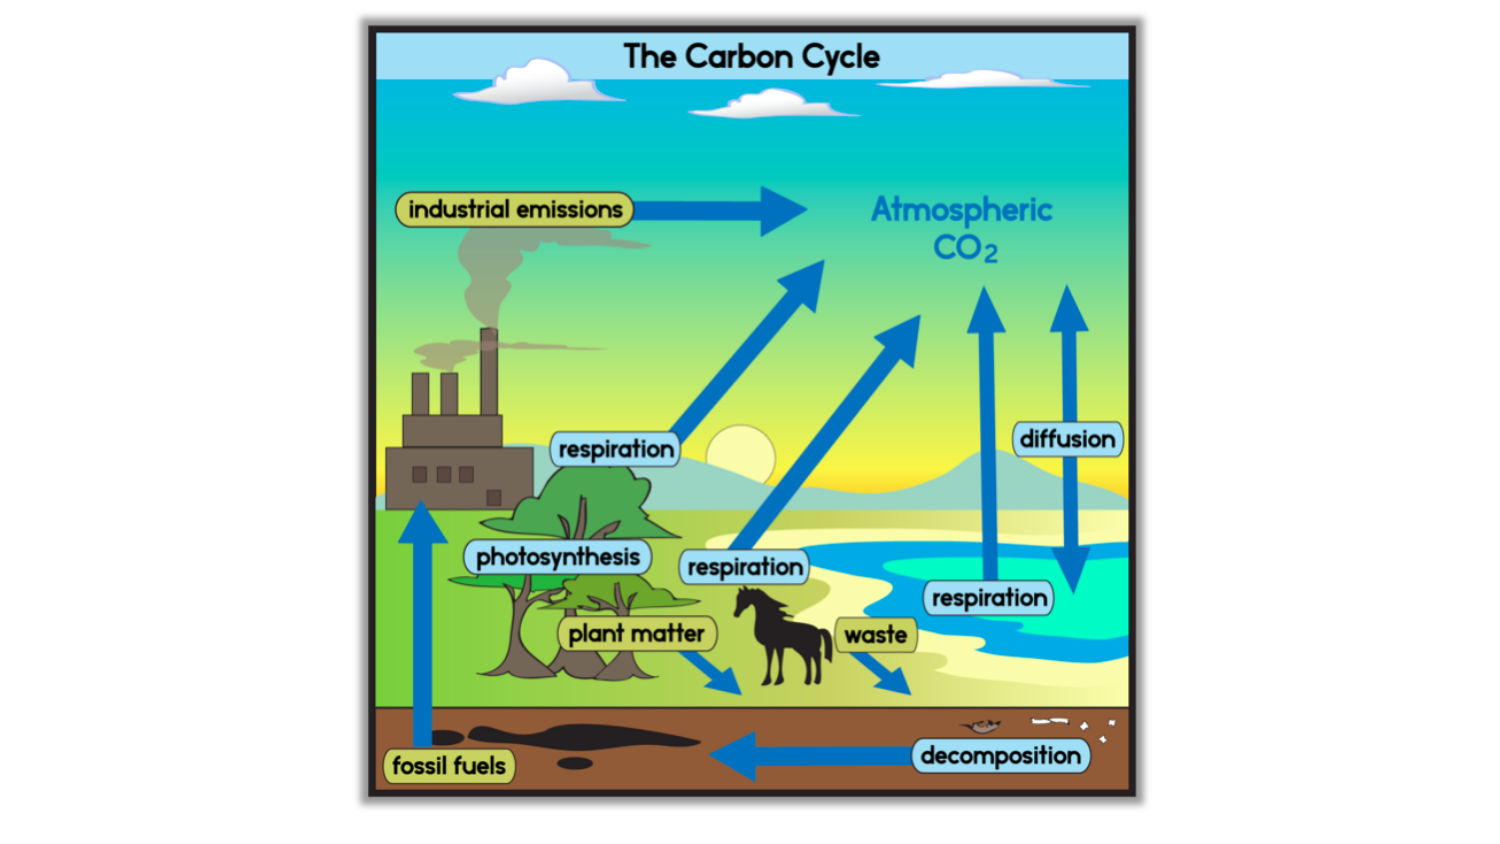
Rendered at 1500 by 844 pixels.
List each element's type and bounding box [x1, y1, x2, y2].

picture [342, 0, 1158, 844]
